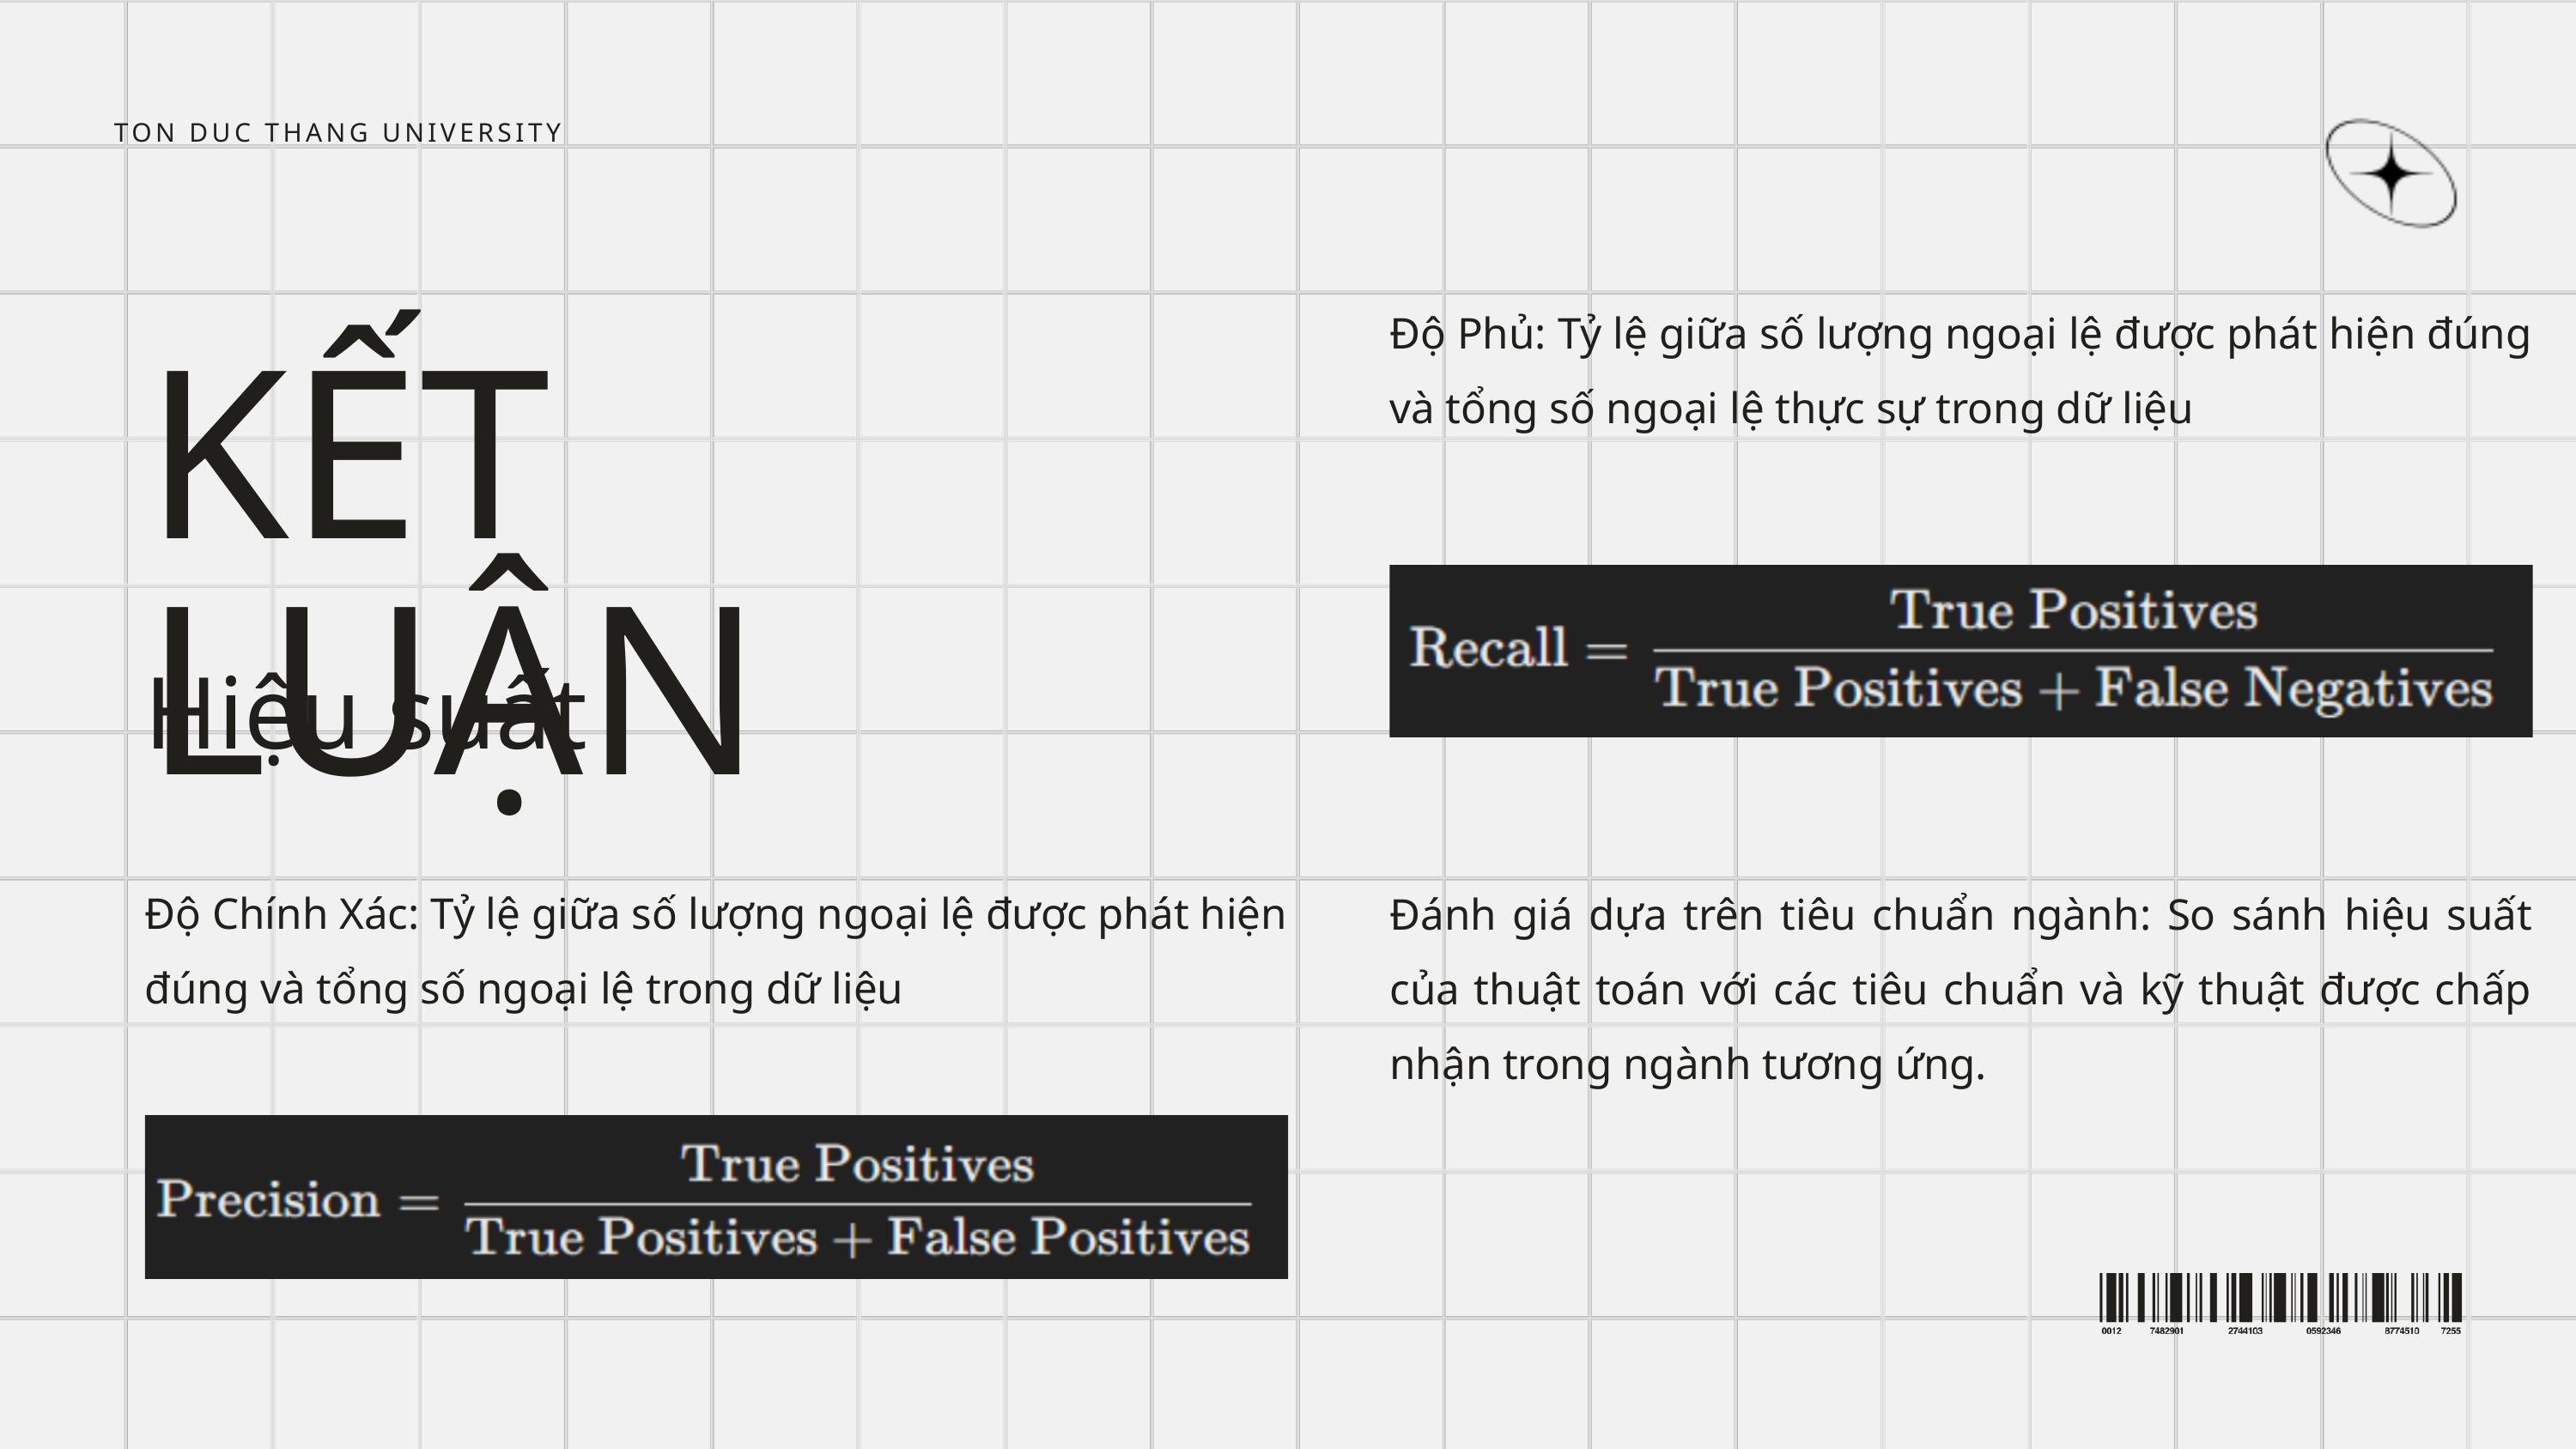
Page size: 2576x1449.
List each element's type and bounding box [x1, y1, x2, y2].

text_box [0, 0, 2576, 1449]
